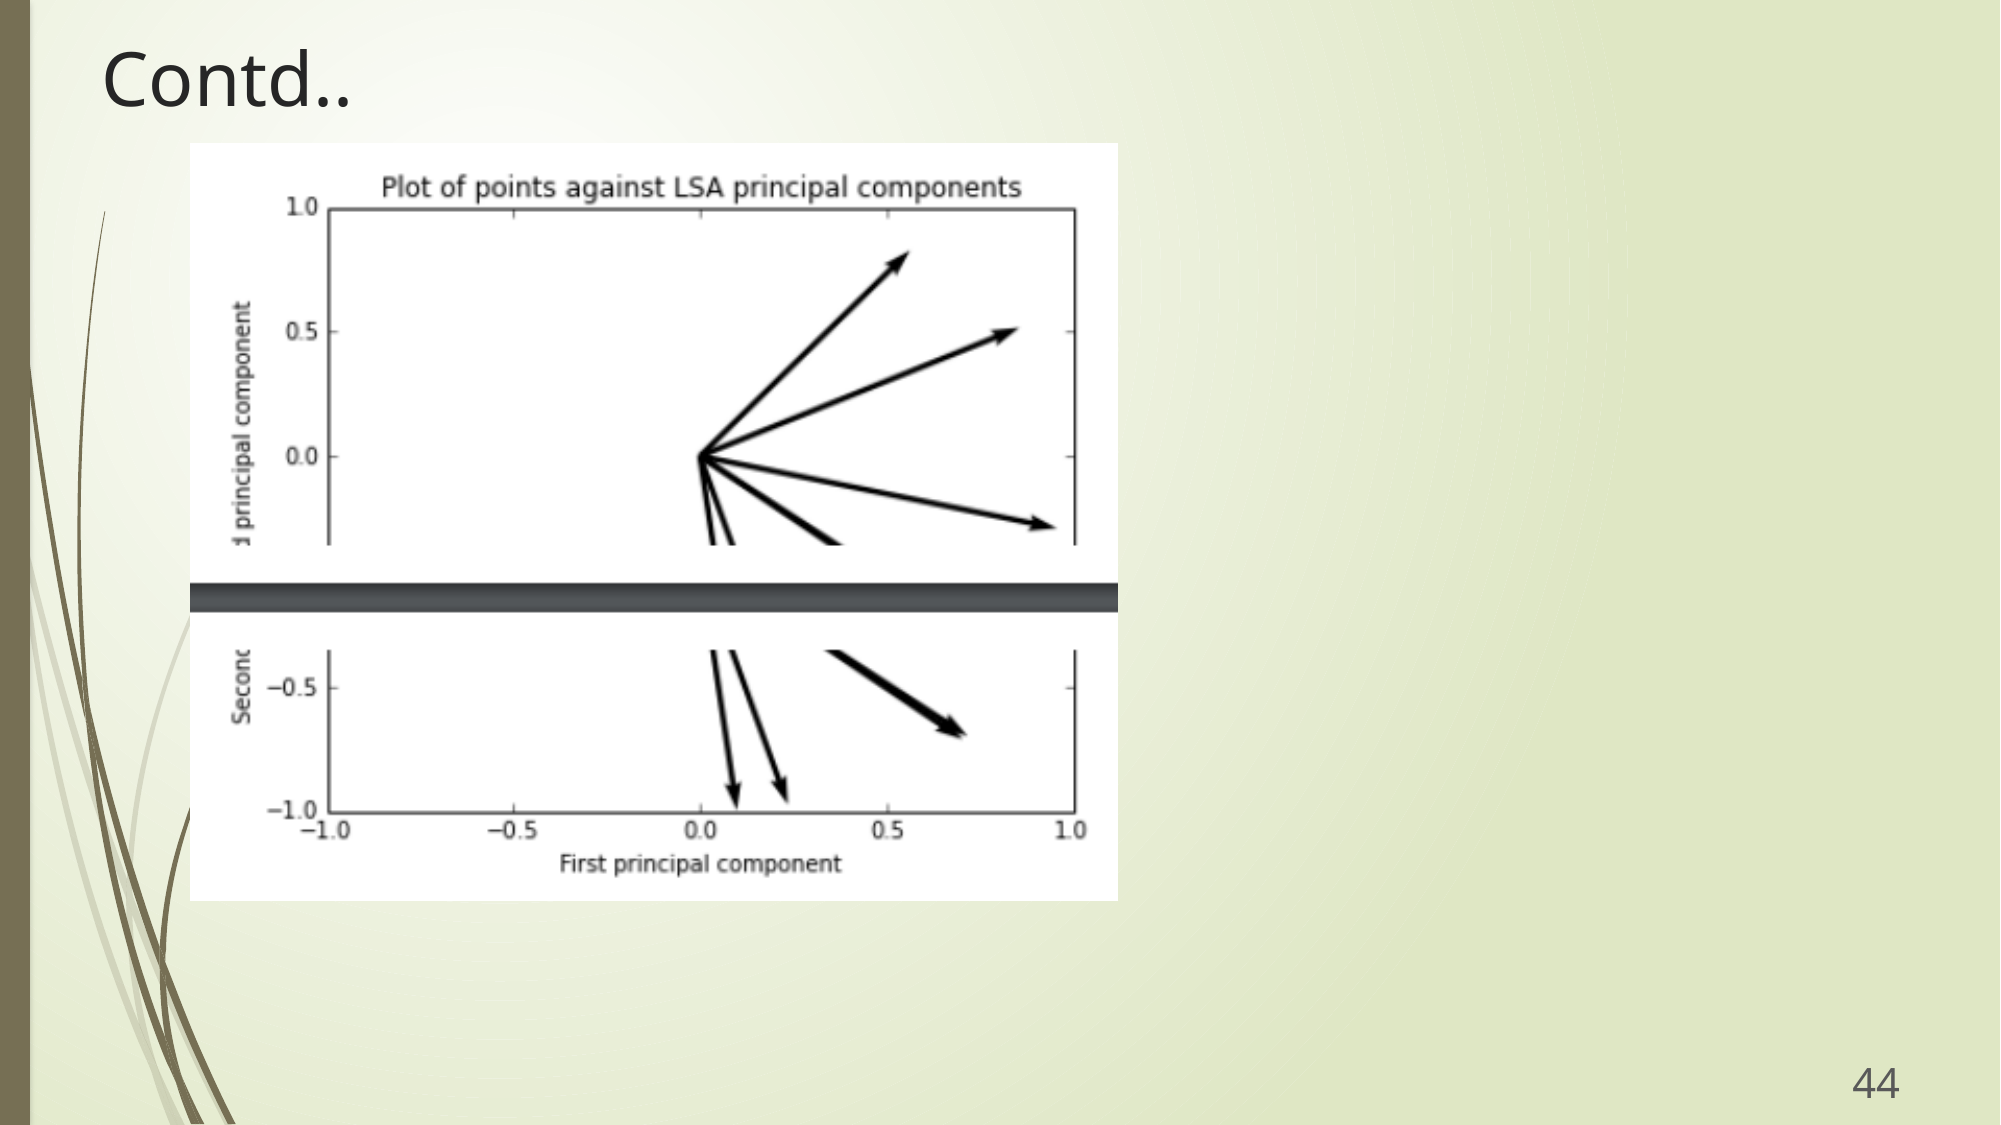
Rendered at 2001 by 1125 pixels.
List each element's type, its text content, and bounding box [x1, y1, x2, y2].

slide_number 44 [1812, 1071, 1916, 1101]
title Contd.. [86, 24, 1916, 144]
picture [190, 143, 1119, 901]
